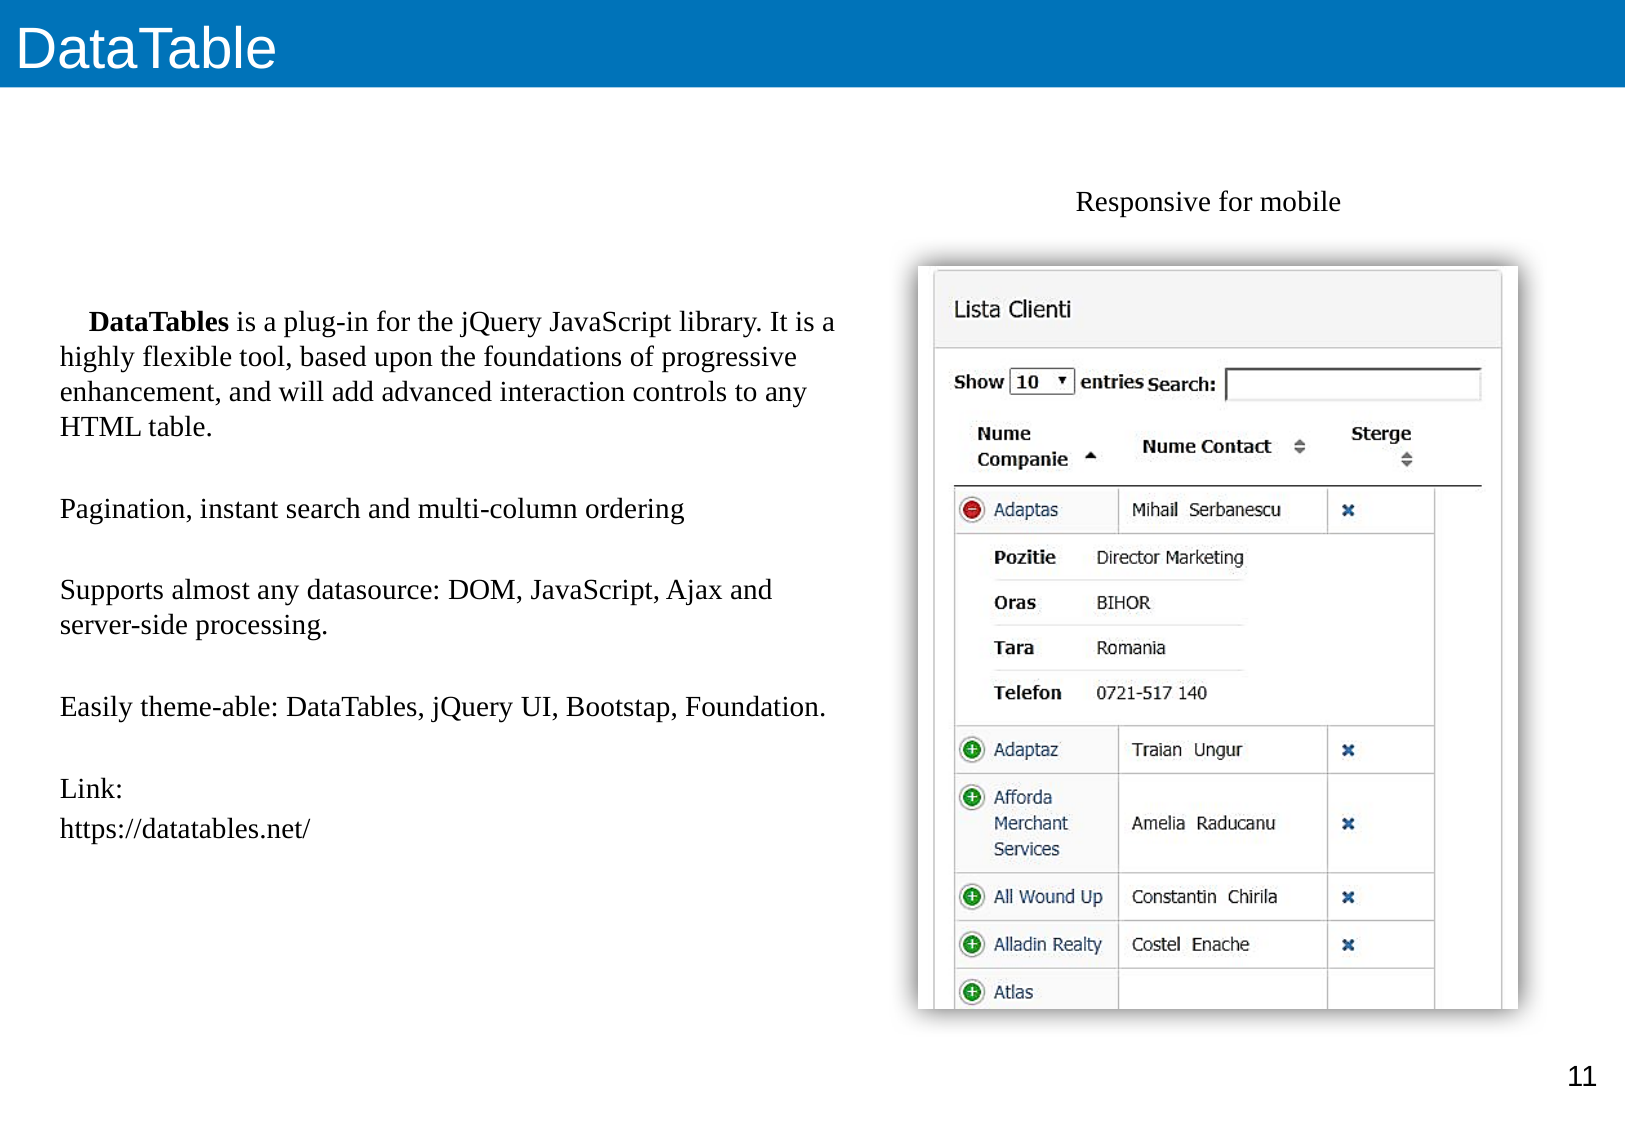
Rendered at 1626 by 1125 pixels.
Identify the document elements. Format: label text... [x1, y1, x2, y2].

slide_number 11 [1233, 1049, 1613, 1113]
text_box Responsive for mobile [1060, 174, 1518, 225]
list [918, 266, 1518, 1010]
title DataTable [0, 0, 1463, 90]
list DataTables is a plug-in for the jQuery JavaScript library. It is a highly flexible tool, based upon the foundations of progressive enhancement, and will add advanced interaction controls to any HTML table. Pagination, instant search and multi-column ordering Supports almost any datasource: DOM, JavaScript, Ajax and server-side processing. Easily theme-able: DataTables, jQuery UI, Bootstap, Foundation. Link: https://datatables.net/ [44, 172, 860, 1005]
